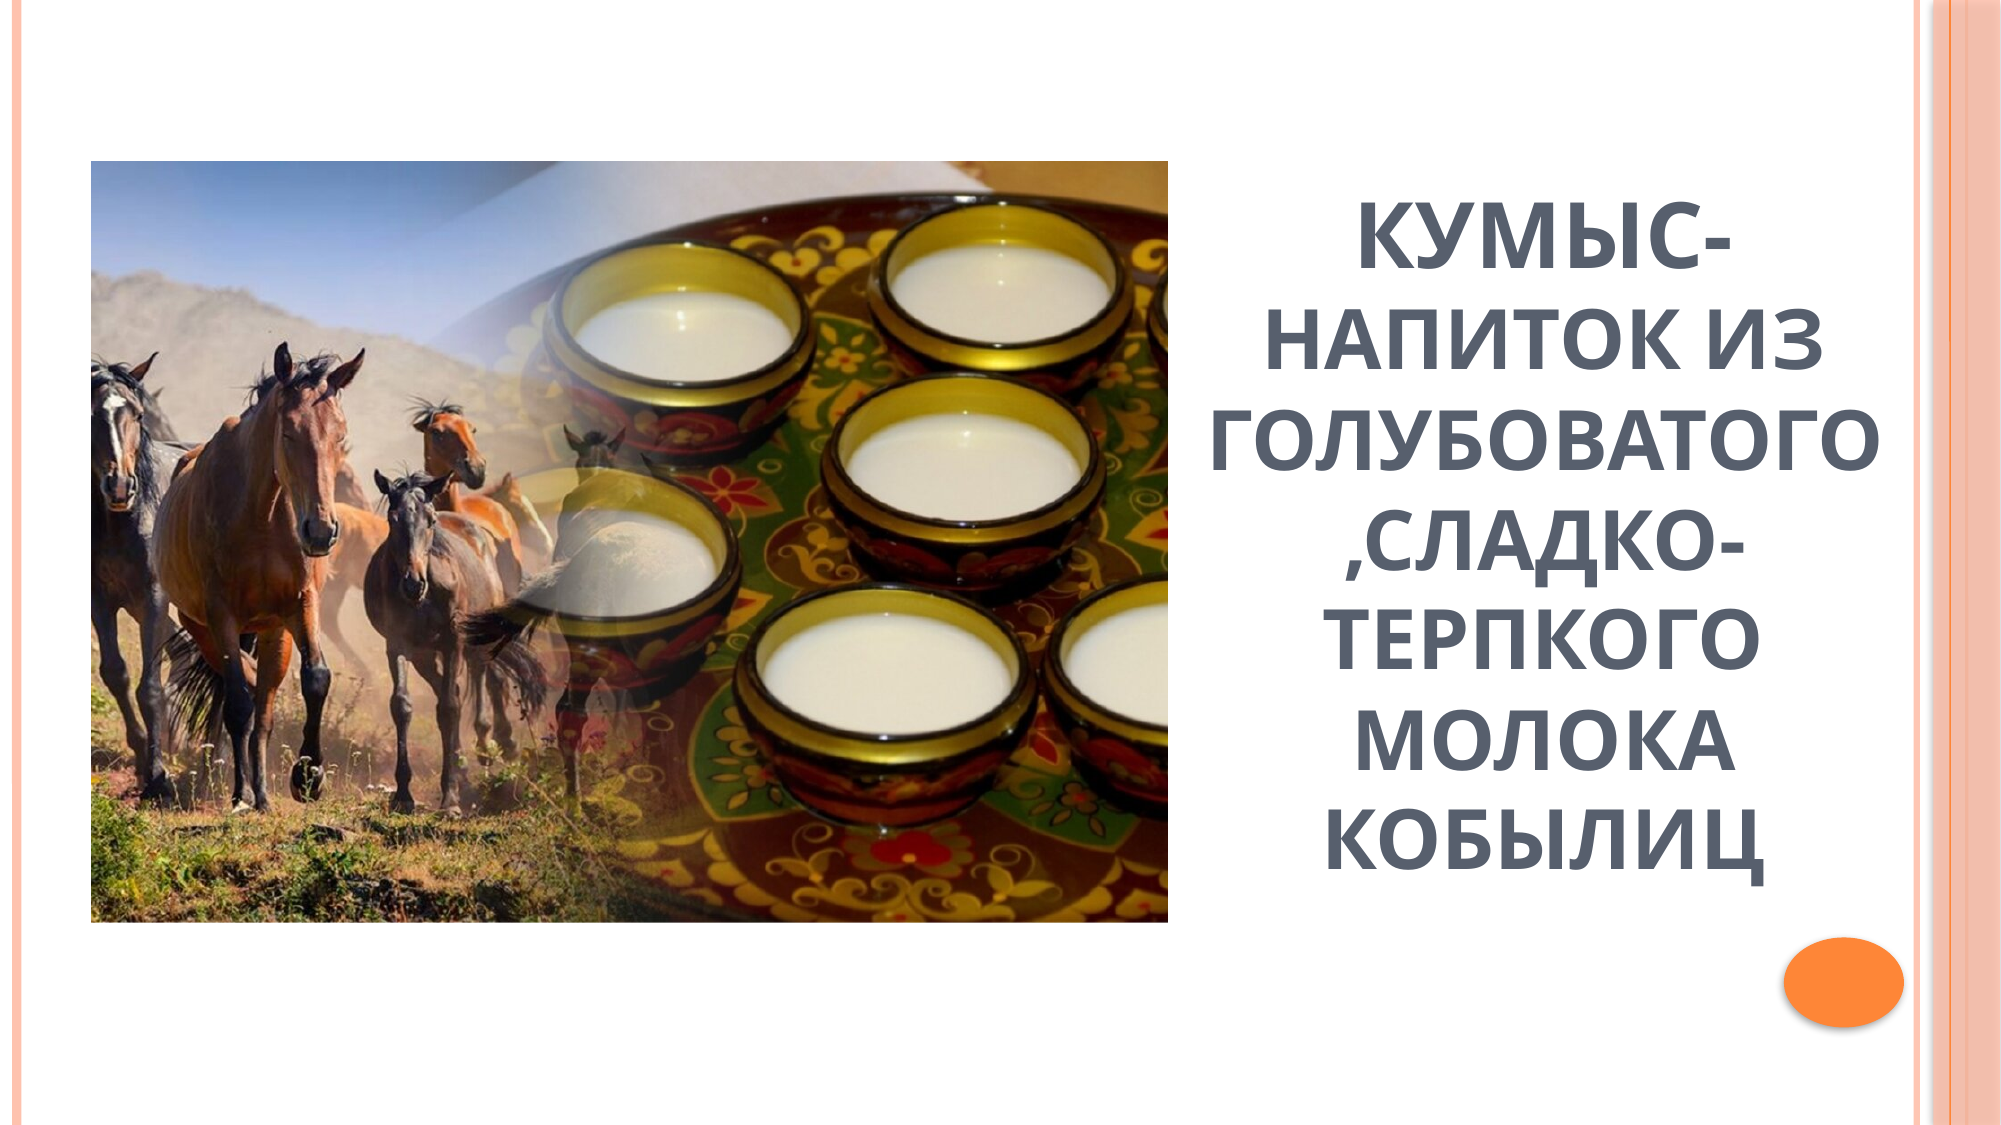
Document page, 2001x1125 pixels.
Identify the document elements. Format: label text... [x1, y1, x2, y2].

title Кумыс-напиток из голубоватого,сладко-терпкого молока кобылиц [1190, 706, 1896, 894]
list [90, 160, 1168, 924]
